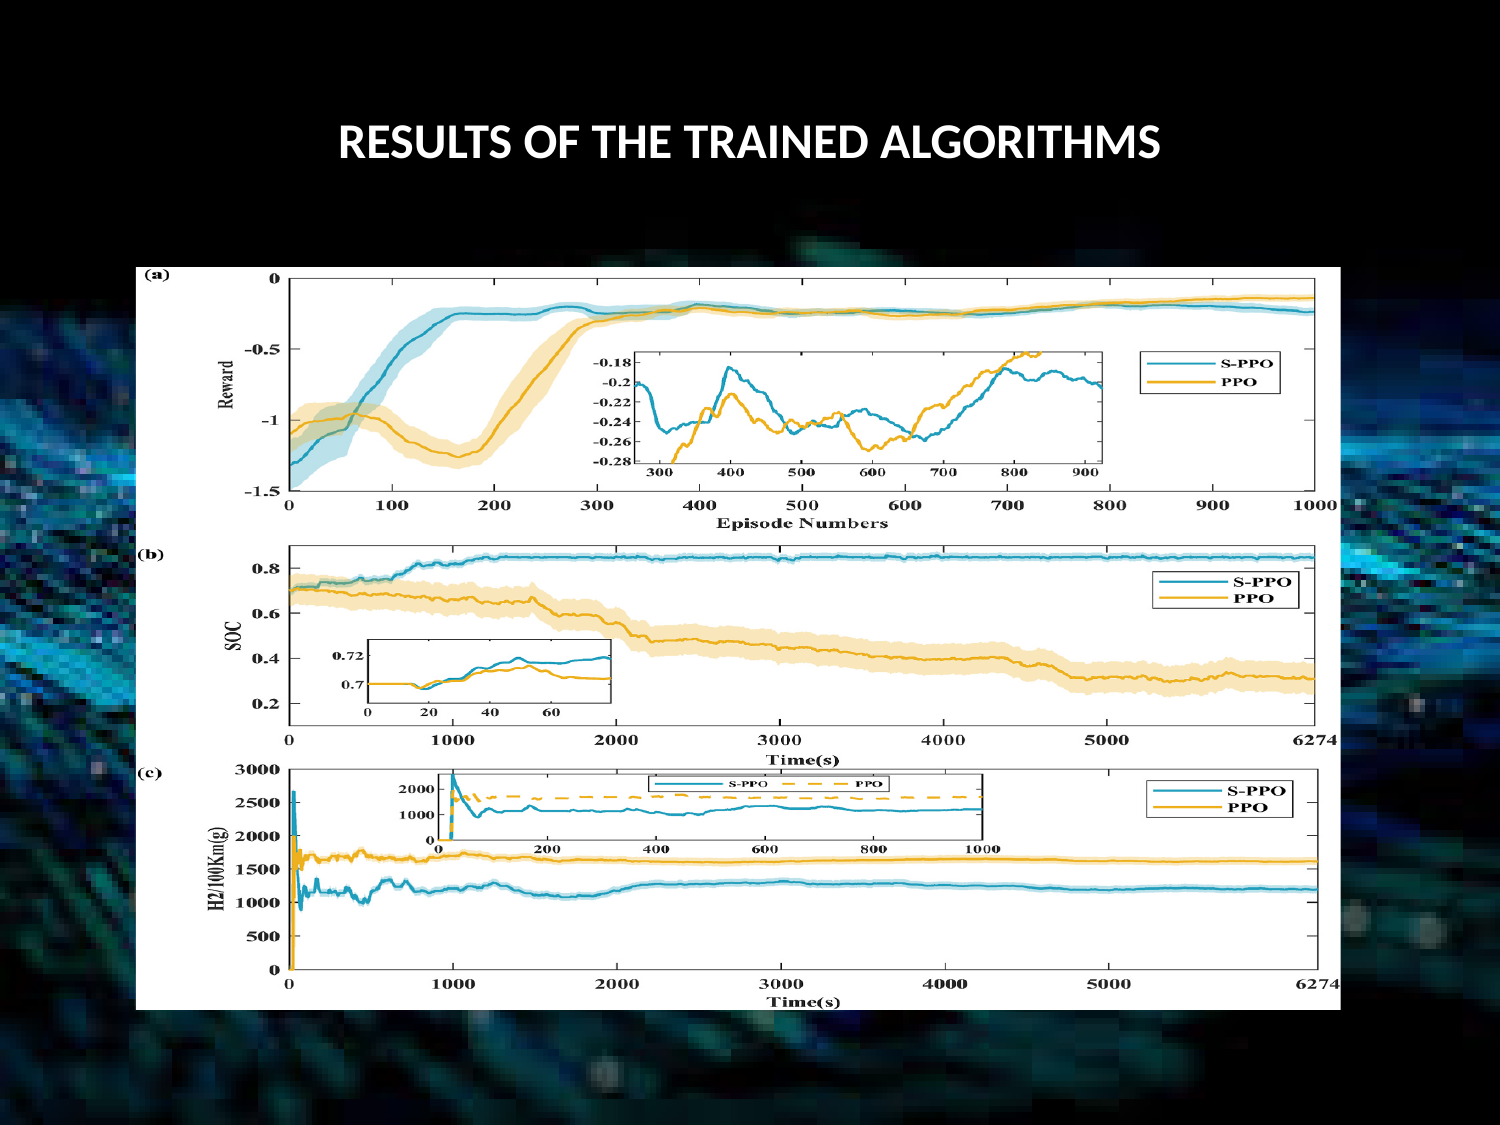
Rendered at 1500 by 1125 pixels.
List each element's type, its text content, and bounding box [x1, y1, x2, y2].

title RESULTS OF THE TRAINED ALGORITHMS [75, 45, 1425, 233]
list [135, 266, 1341, 1010]
